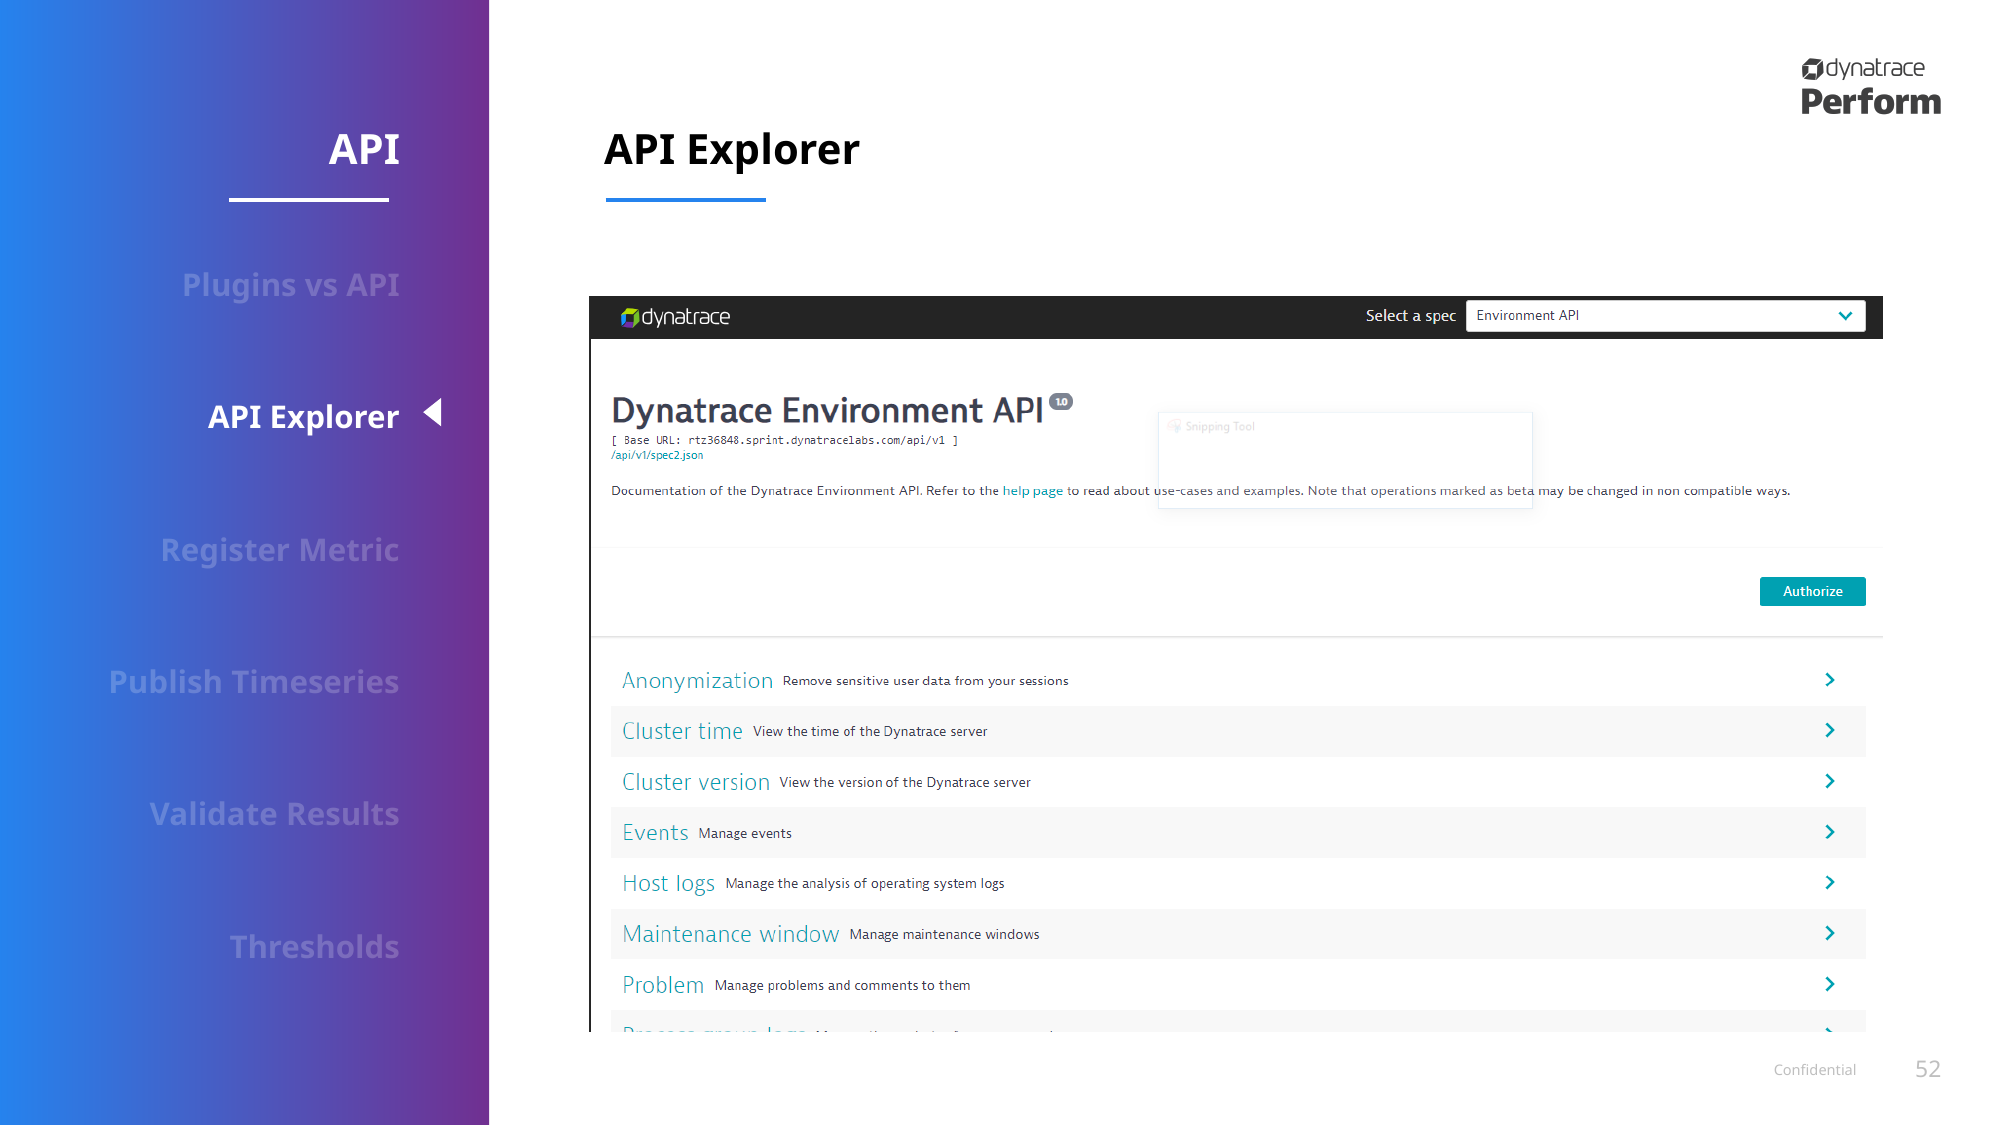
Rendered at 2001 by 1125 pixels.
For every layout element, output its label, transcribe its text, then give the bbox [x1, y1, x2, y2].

list Plugins vs API API Explorer Register Metric Publish Timeseries Validate Results Thresholds [73, 249, 415, 1014]
text_box [422, 396, 442, 428]
title API Explorer [589, 59, 1863, 181]
picture [589, 296, 1883, 1032]
list API [73, 59, 415, 181]
picture [1797, 51, 1944, 125]
